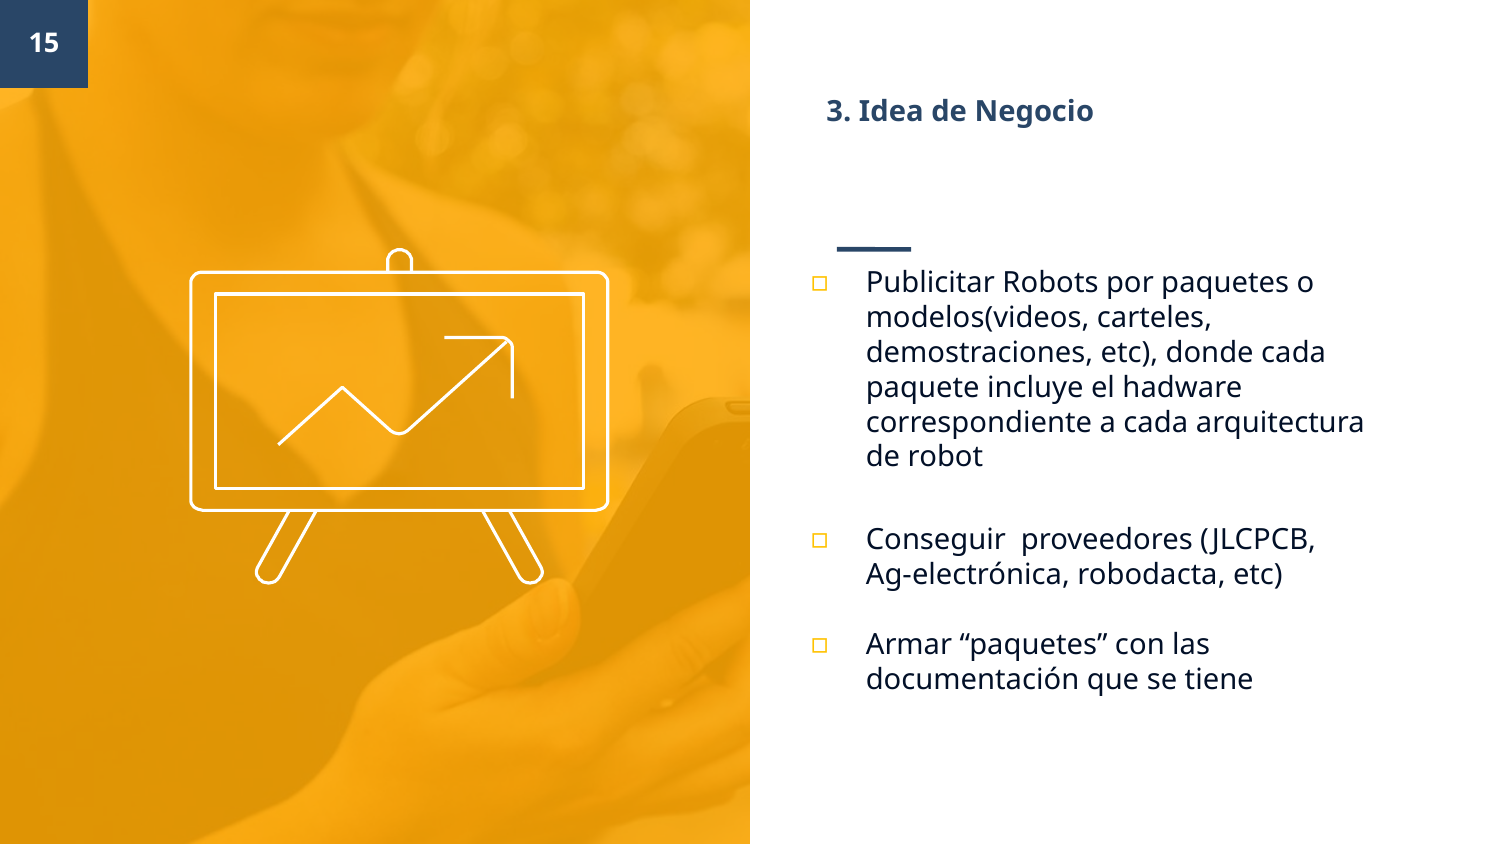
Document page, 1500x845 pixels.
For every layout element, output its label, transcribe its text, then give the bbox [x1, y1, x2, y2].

text_box 15 [0, 0, 89, 88]
text_box Publicitar Robots por paquetes o modelos(videos, carteles, demostraciones, etc), donde cada paquete incluye el hadware correspondiente a cada arquitectura de robot Conseguir proveedores (JLCPCB, Ag-electrónica, robodacta, etc) Armar “paquetes” con las documentación que se tiene [776, 247, 1382, 796]
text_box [190, 249, 608, 584]
text_box 3. Idea de Negocio [811, 15, 1418, 142]
